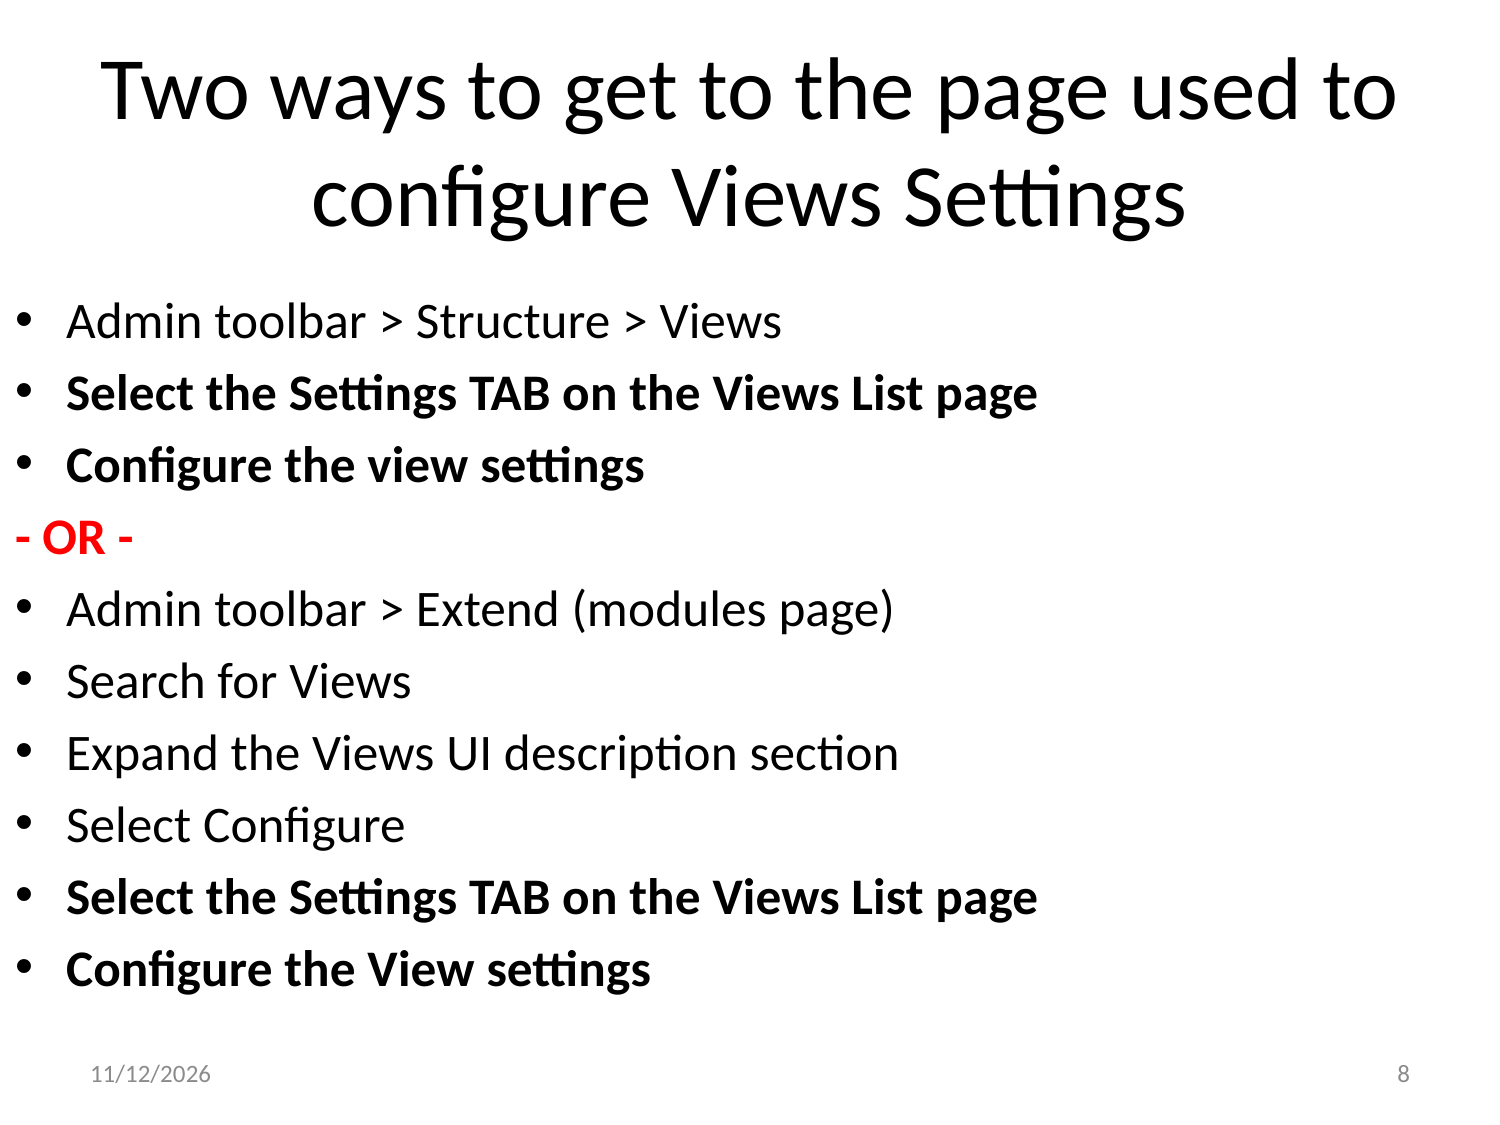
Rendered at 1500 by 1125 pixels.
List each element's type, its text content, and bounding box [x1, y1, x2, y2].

list Admin toolbar > Structure > Views Select the Settings TAB on the Views List page Configure the view settings - OR - Admin toolbar > Extend (modules page) Search for Views Expand the Views UI description section Select Configure Select the Settings TAB on the Views List page Configure the View settings [0, 279, 1500, 1005]
title Two ways to get to the page used to configure Views Settings [0, 22, 1500, 253]
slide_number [75, 1042, 425, 1103]
slide_number 8 [1074, 1042, 1425, 1103]
